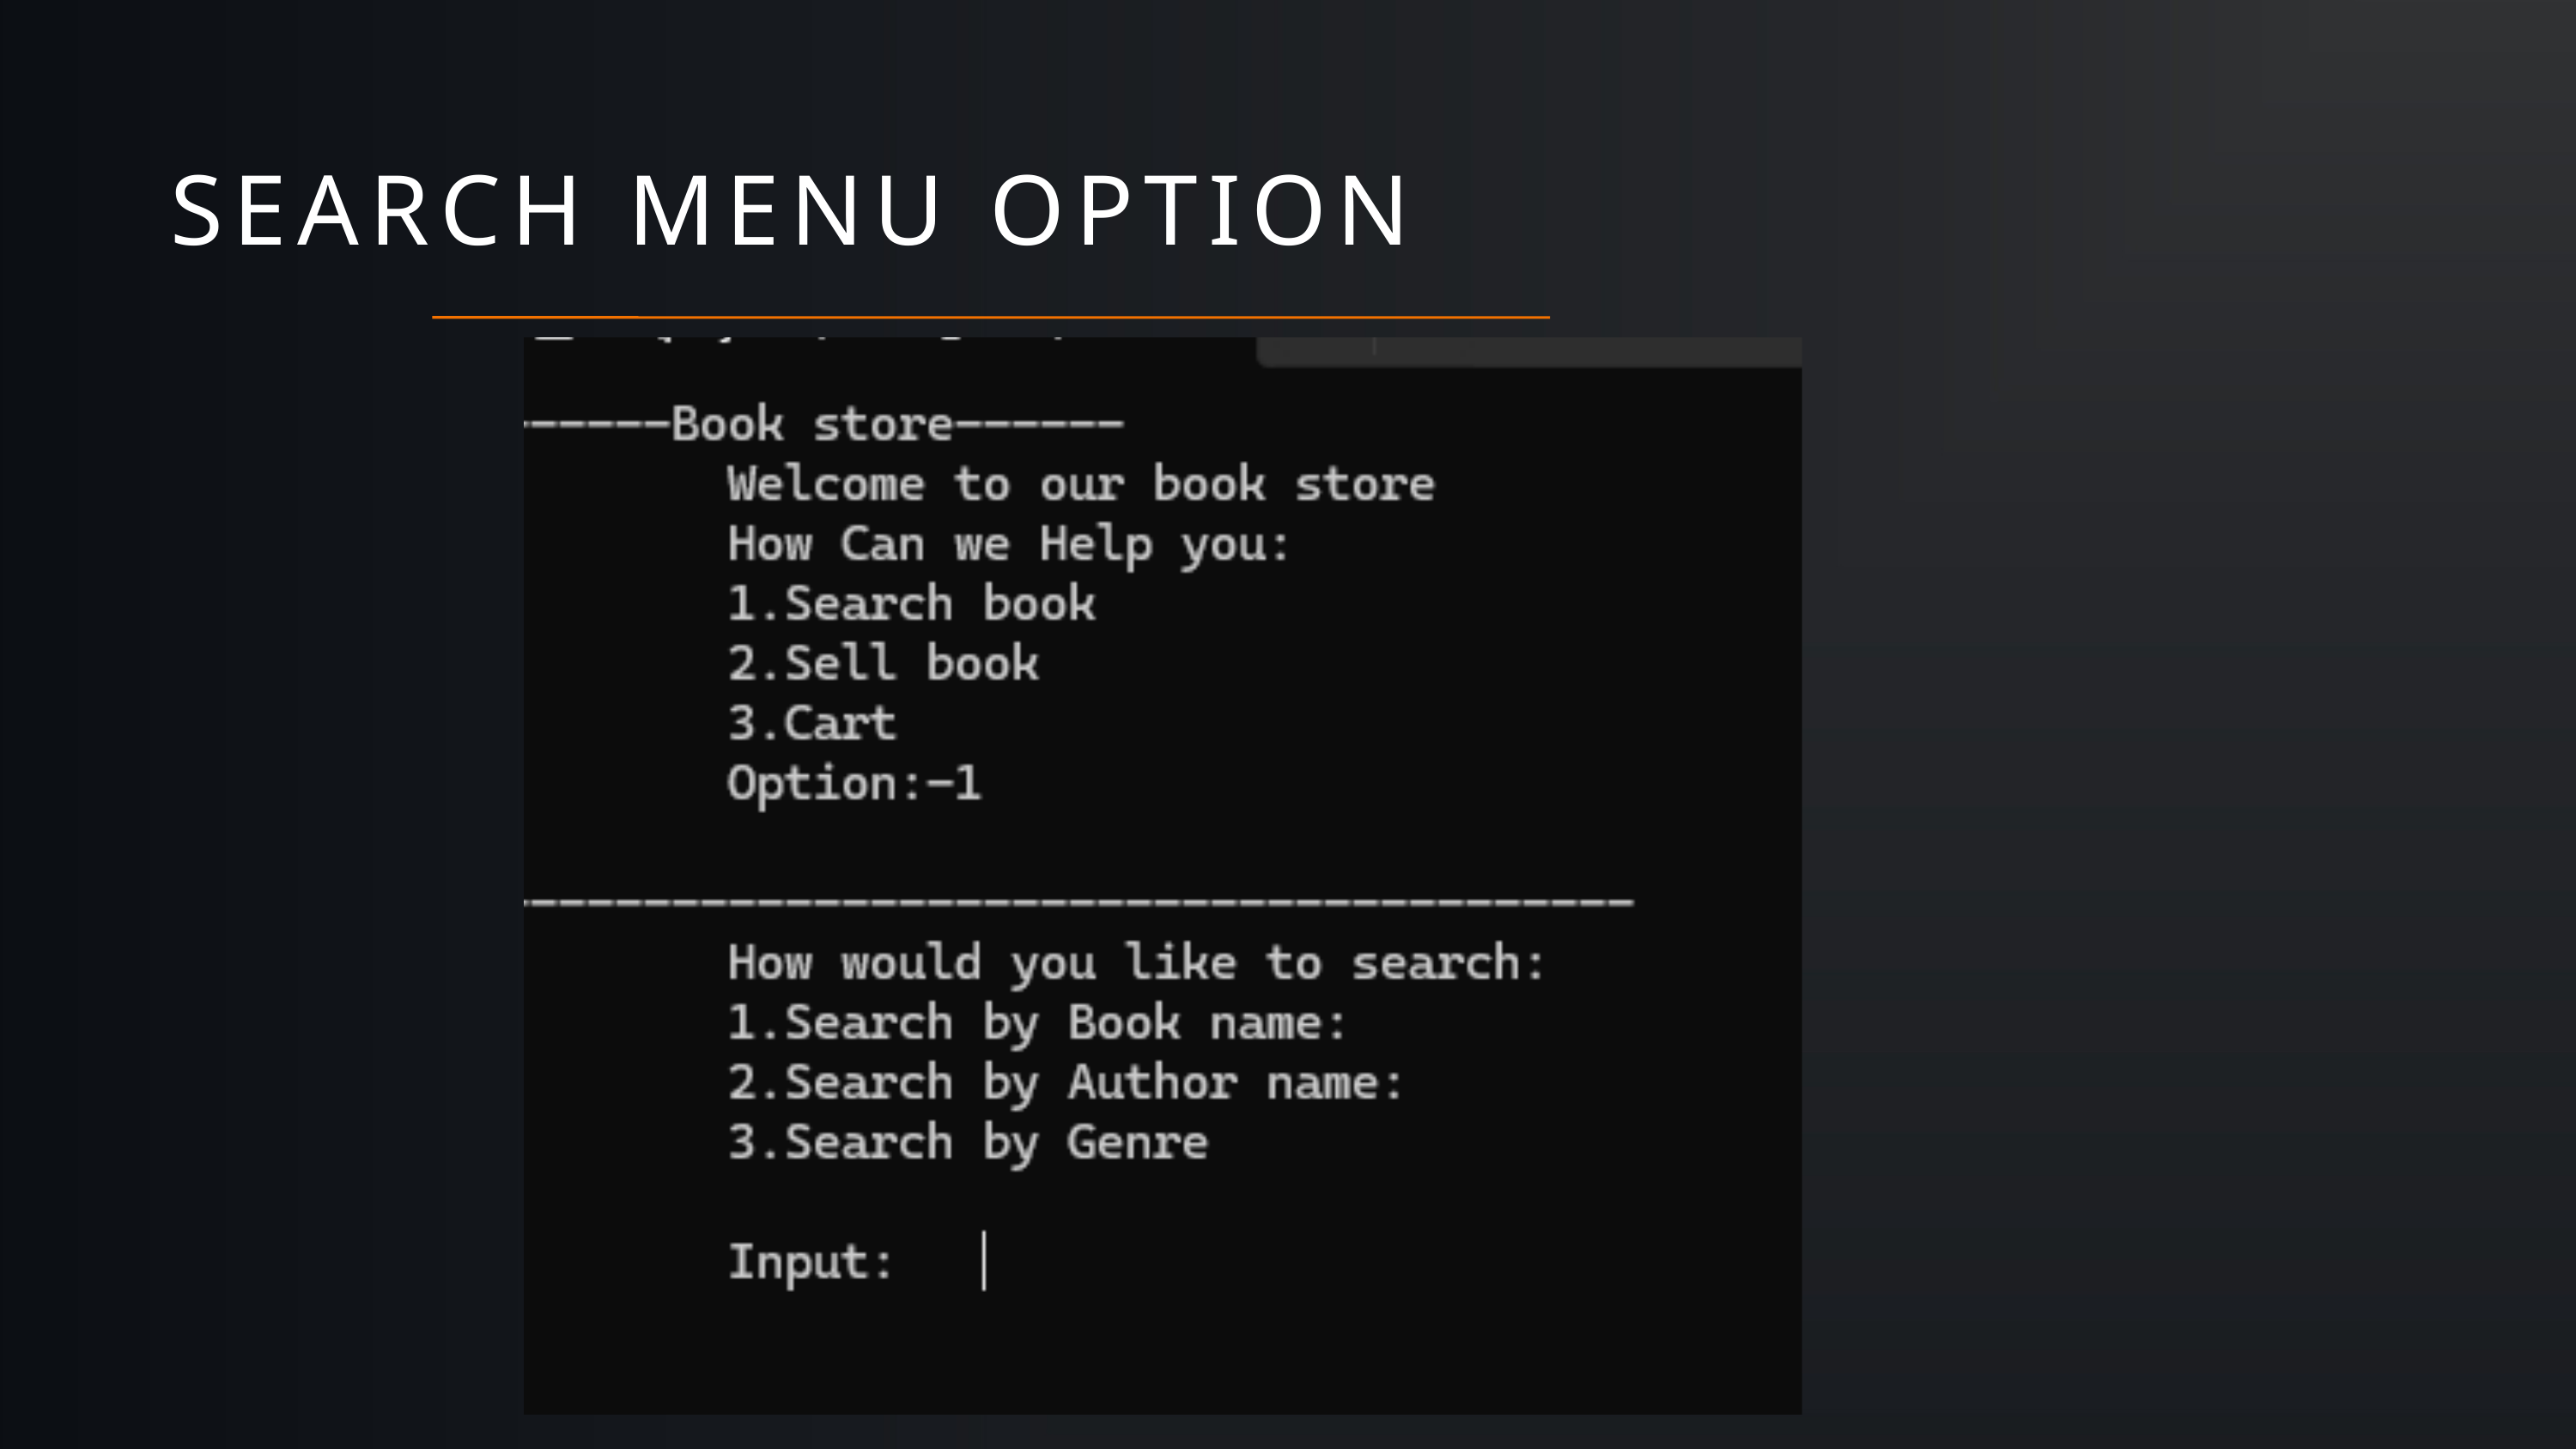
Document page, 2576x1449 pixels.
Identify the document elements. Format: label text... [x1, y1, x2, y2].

text_box [524, 337, 1802, 1415]
text_box SEARCH MENU OPTION [170, 140, 1802, 264]
text_box [0, 0, 2576, 1449]
